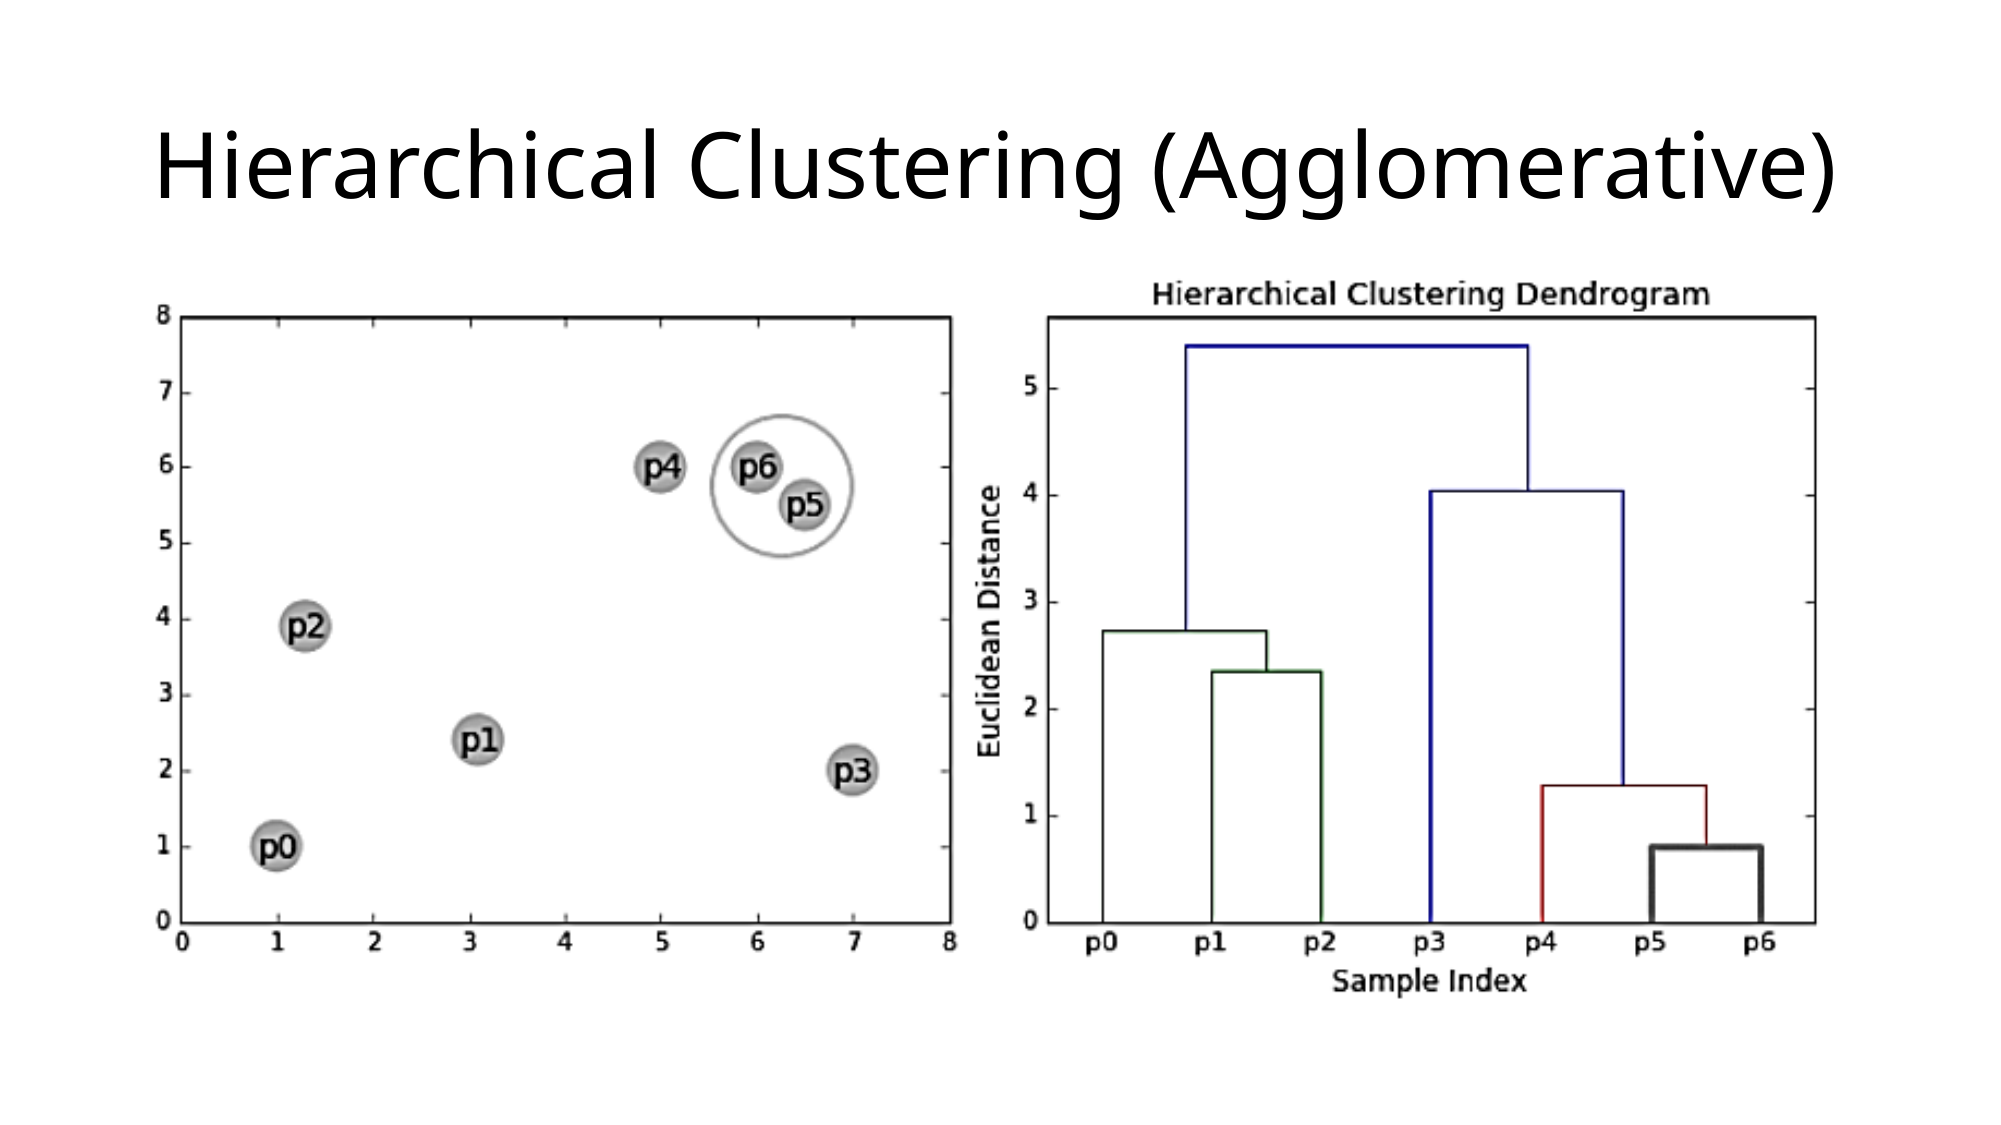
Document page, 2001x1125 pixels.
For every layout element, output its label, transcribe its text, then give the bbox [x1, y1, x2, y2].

title Hierarchical Clustering (Agglomerative) [137, 59, 1863, 276]
picture [136, 276, 1865, 1014]
